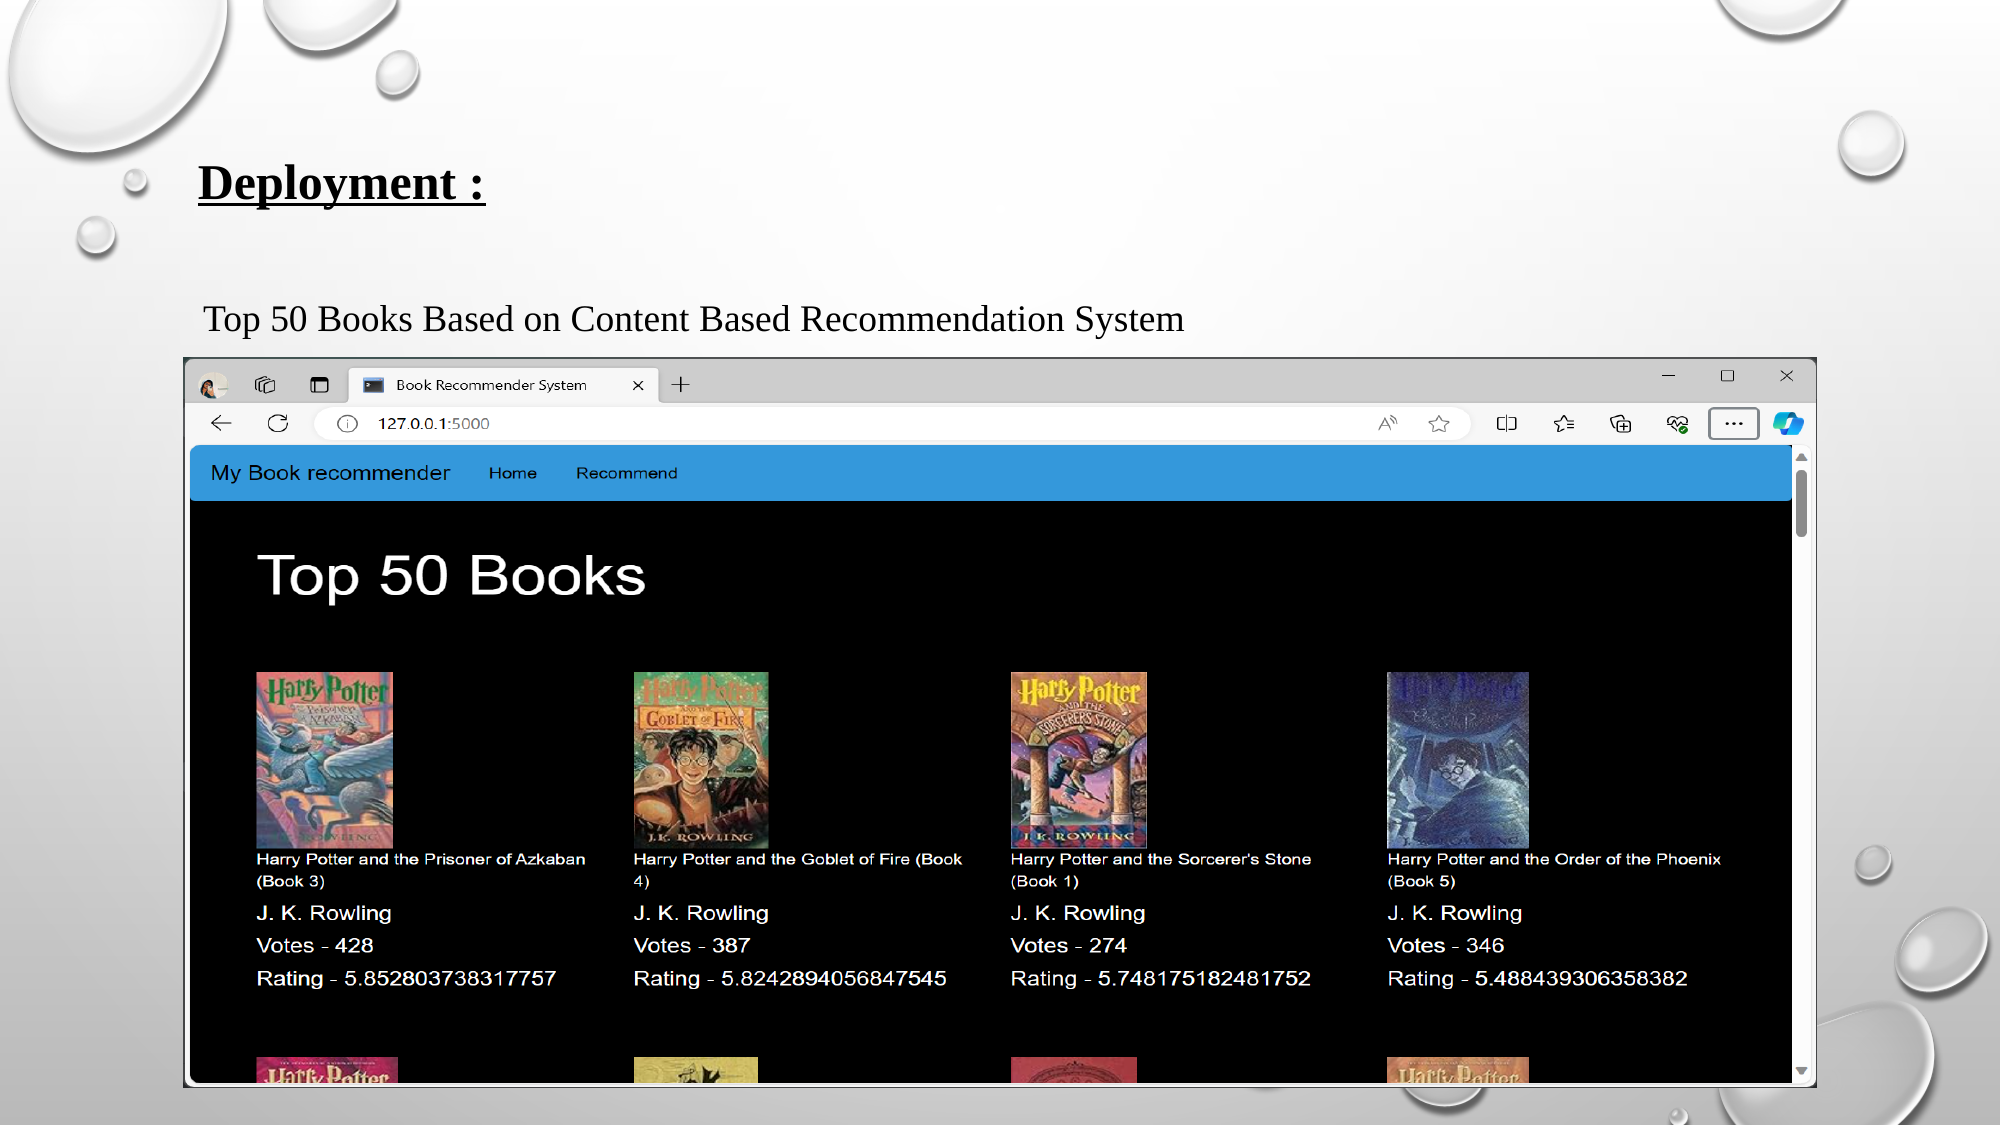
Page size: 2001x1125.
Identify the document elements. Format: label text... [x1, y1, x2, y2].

text_box Top 50 Books Based on Content Based Recommendation System [188, 286, 1211, 347]
picture [0, 0, 2000, 1125]
text_box Deployment : [183, 142, 935, 218]
